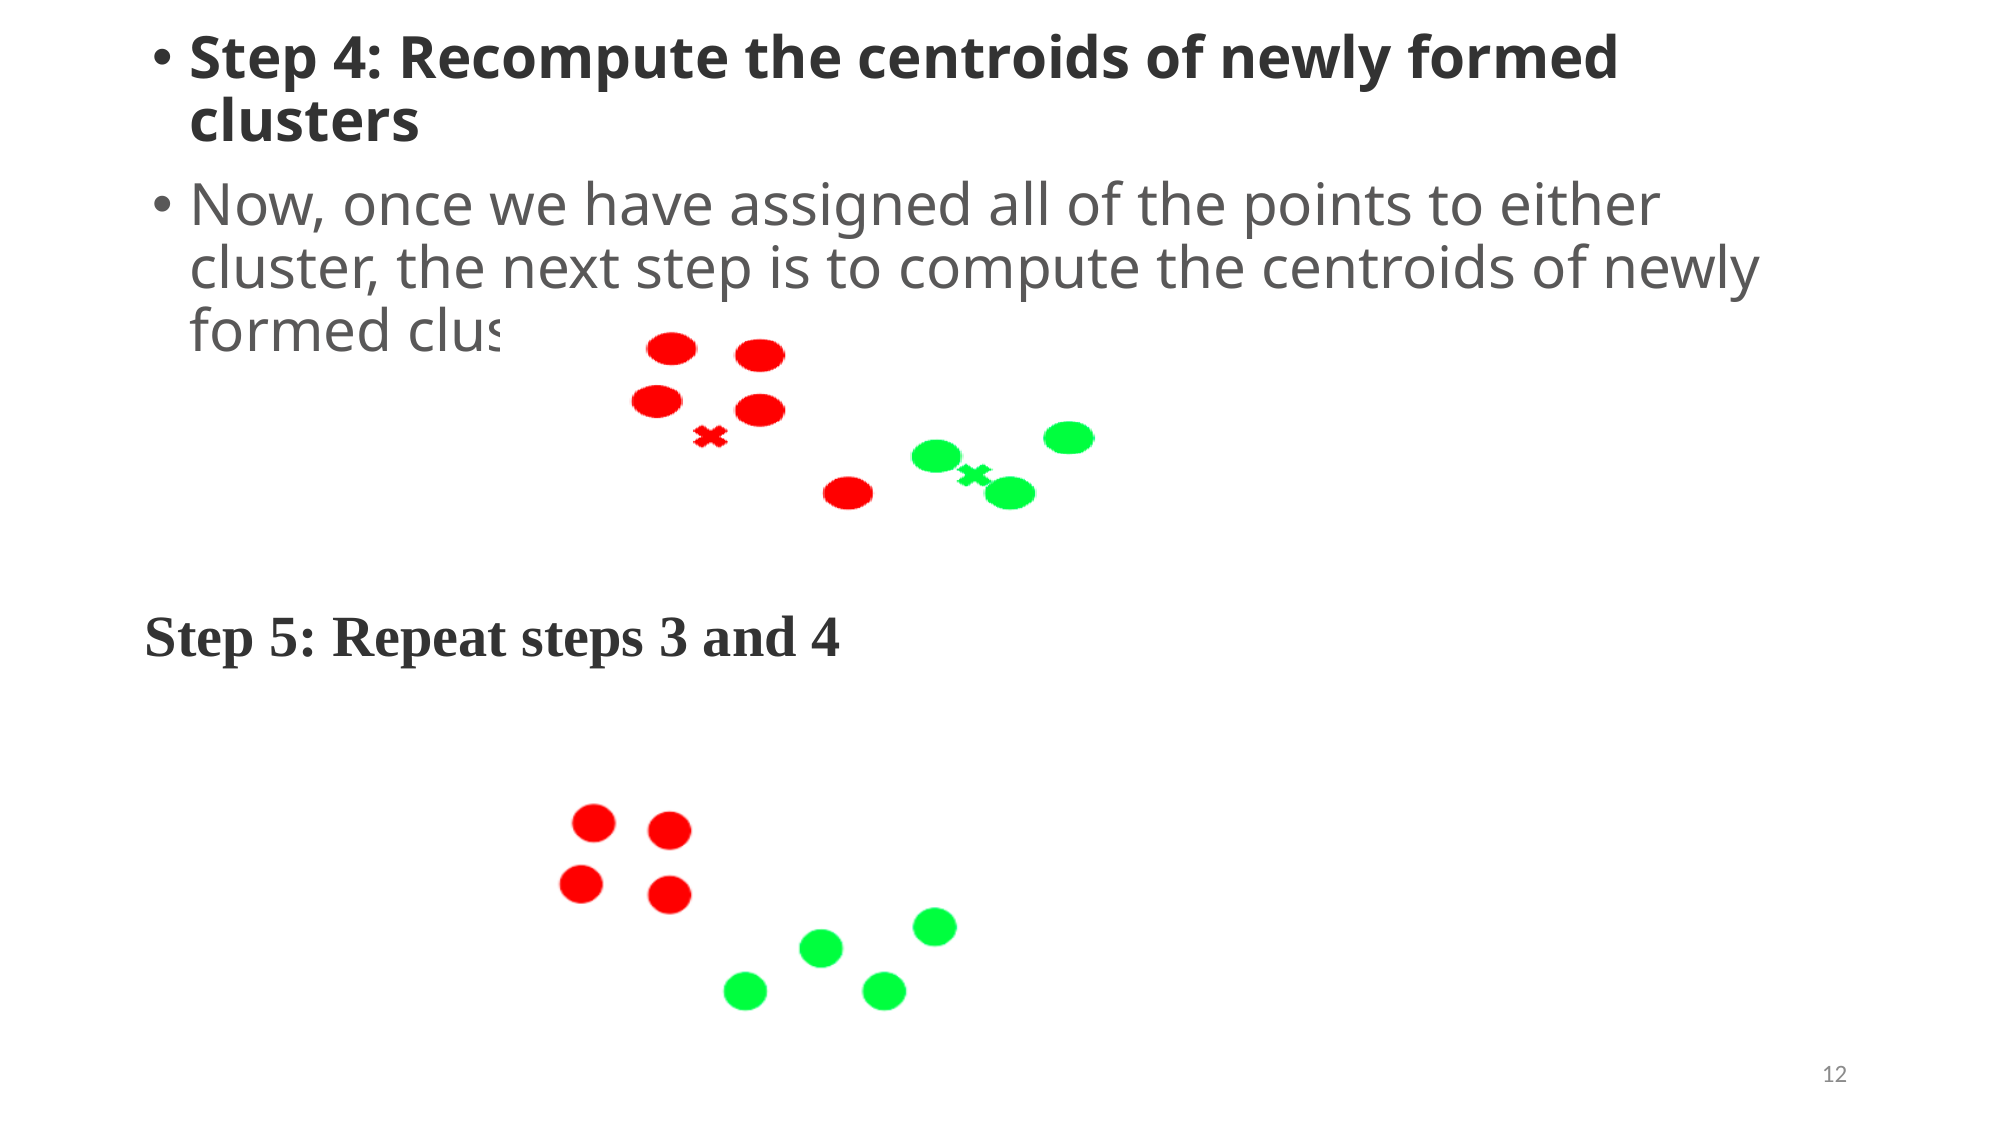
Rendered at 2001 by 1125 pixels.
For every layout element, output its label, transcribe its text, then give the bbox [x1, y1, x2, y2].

picture [500, 308, 1251, 535]
text_box Step 5: Repeat steps 3 and 4 [129, 590, 1488, 720]
picture [500, 775, 1117, 1036]
list Step 4: Recompute the centroids of newly formed clusters Now, once we have assigned all of the points to either cluster, the next step is to compute the centroids of newly formed clusters: [137, 20, 1863, 1014]
slide_number 12 [1412, 1042, 1863, 1103]
